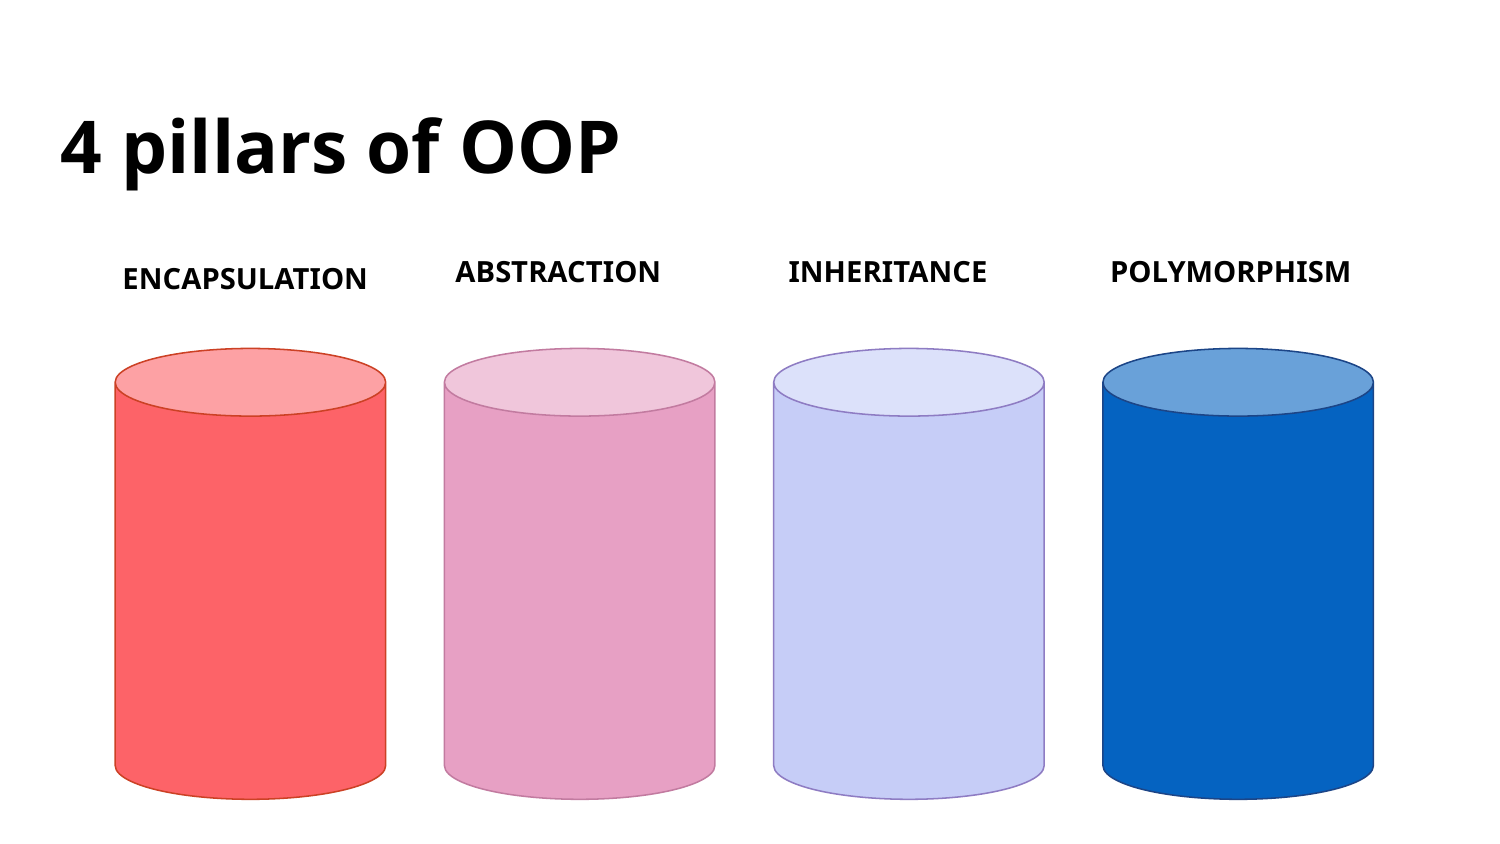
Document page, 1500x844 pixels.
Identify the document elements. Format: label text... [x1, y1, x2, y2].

text_box ABSTRACTION [440, 238, 727, 307]
text_box [444, 348, 715, 800]
text_box ENCAPSULATION [107, 245, 394, 314]
title 4 pillars of OOP [45, 72, 1444, 167]
text_box [115, 348, 386, 800]
text_box POLYMORPHISM [1095, 238, 1382, 307]
text_box [1102, 348, 1374, 800]
text_box [773, 348, 1045, 800]
text_box INHERITANCE [773, 238, 1060, 307]
